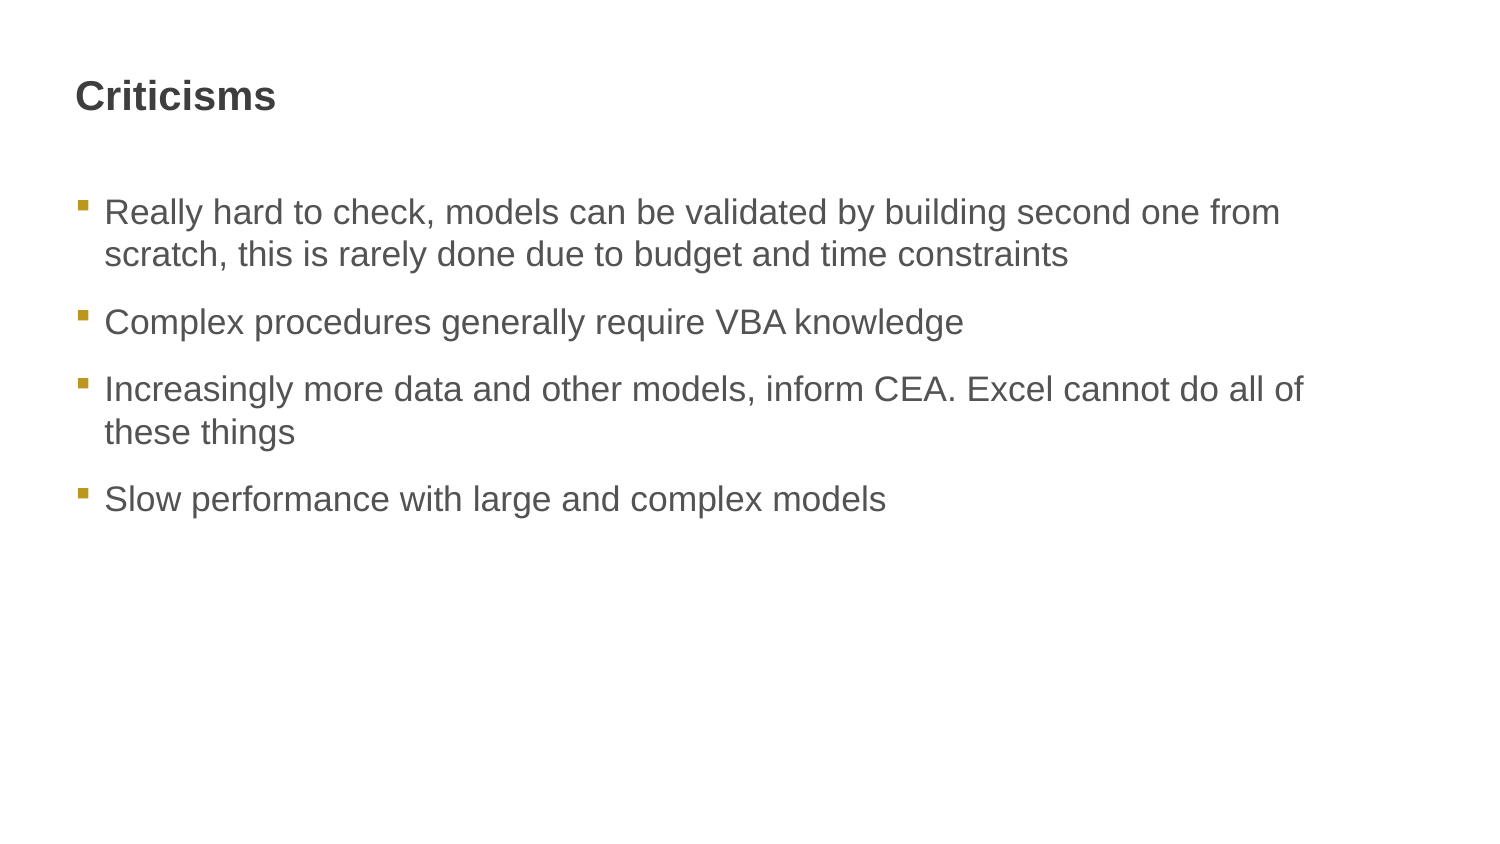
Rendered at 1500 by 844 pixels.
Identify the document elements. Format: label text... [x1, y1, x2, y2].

list Really hard to check, models can be validated by building second one from scratch, this is rarely done due to budget and time constraints Complex procedures generally require VBA knowledge Increasingly more data and other models, inform CEA. Excel cannot do all of these things Slow performance with large and complex models [75, 188, 1325, 745]
title Criticisms [75, 0, 1325, 188]
